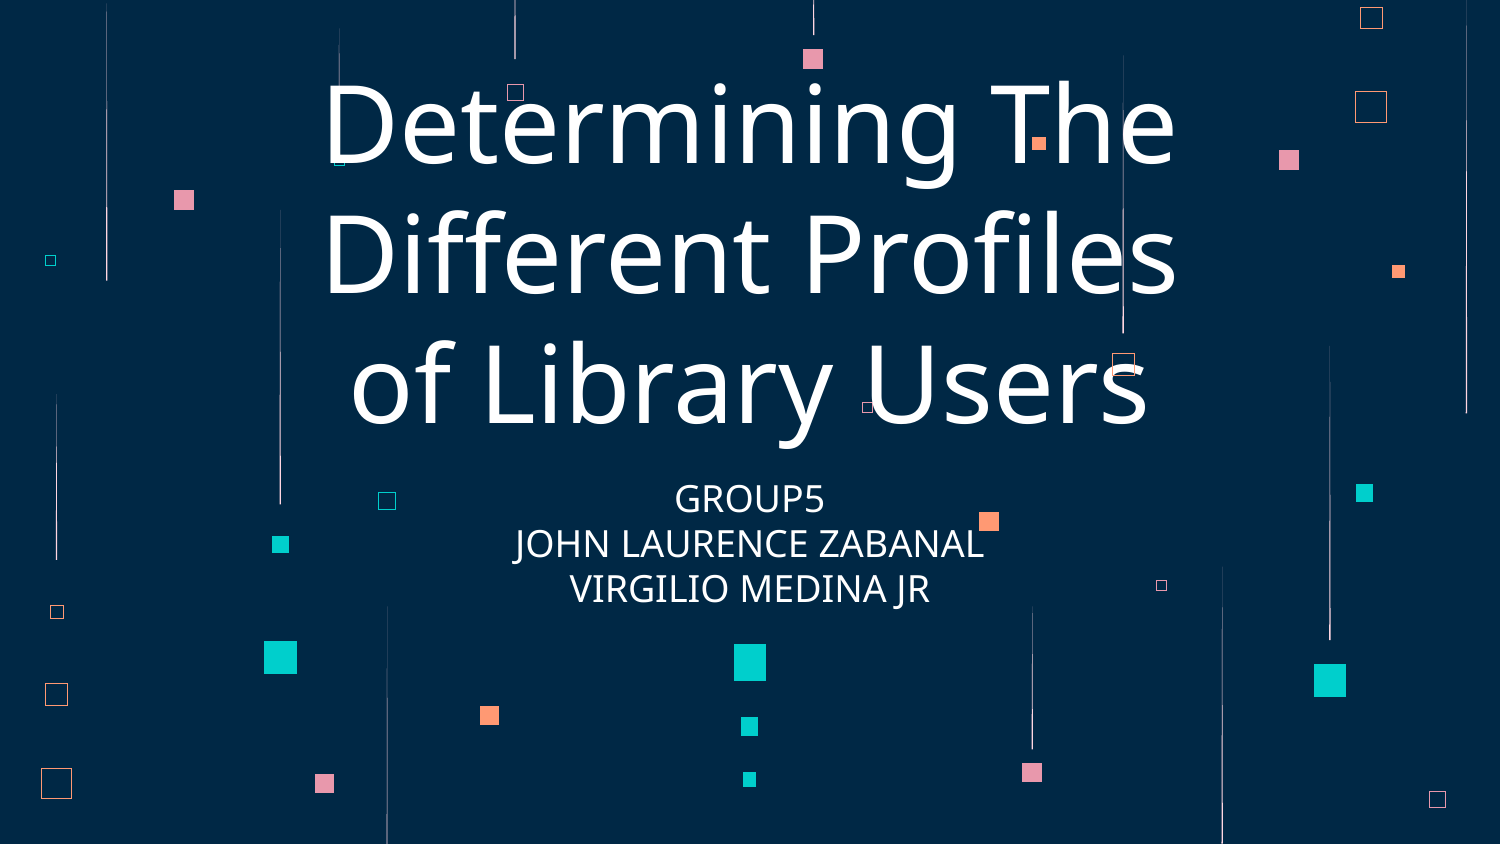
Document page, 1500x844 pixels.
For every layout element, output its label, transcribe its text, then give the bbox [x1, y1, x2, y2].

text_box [1111, 55, 1135, 376]
text_box [979, 511, 999, 532]
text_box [1022, 606, 1043, 783]
text_box [1032, 137, 1046, 151]
title Determining The Different Profiles of Library Users [256, 123, 1244, 461]
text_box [733, 644, 767, 787]
subtitle GROUP5 JOHN LAURENCE ZABANAL VIRGILIO MEDINA JR [479, 461, 1021, 591]
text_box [263, 209, 297, 675]
text_box [314, 773, 335, 794]
text_box [479, 705, 500, 726]
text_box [1313, 345, 1347, 698]
